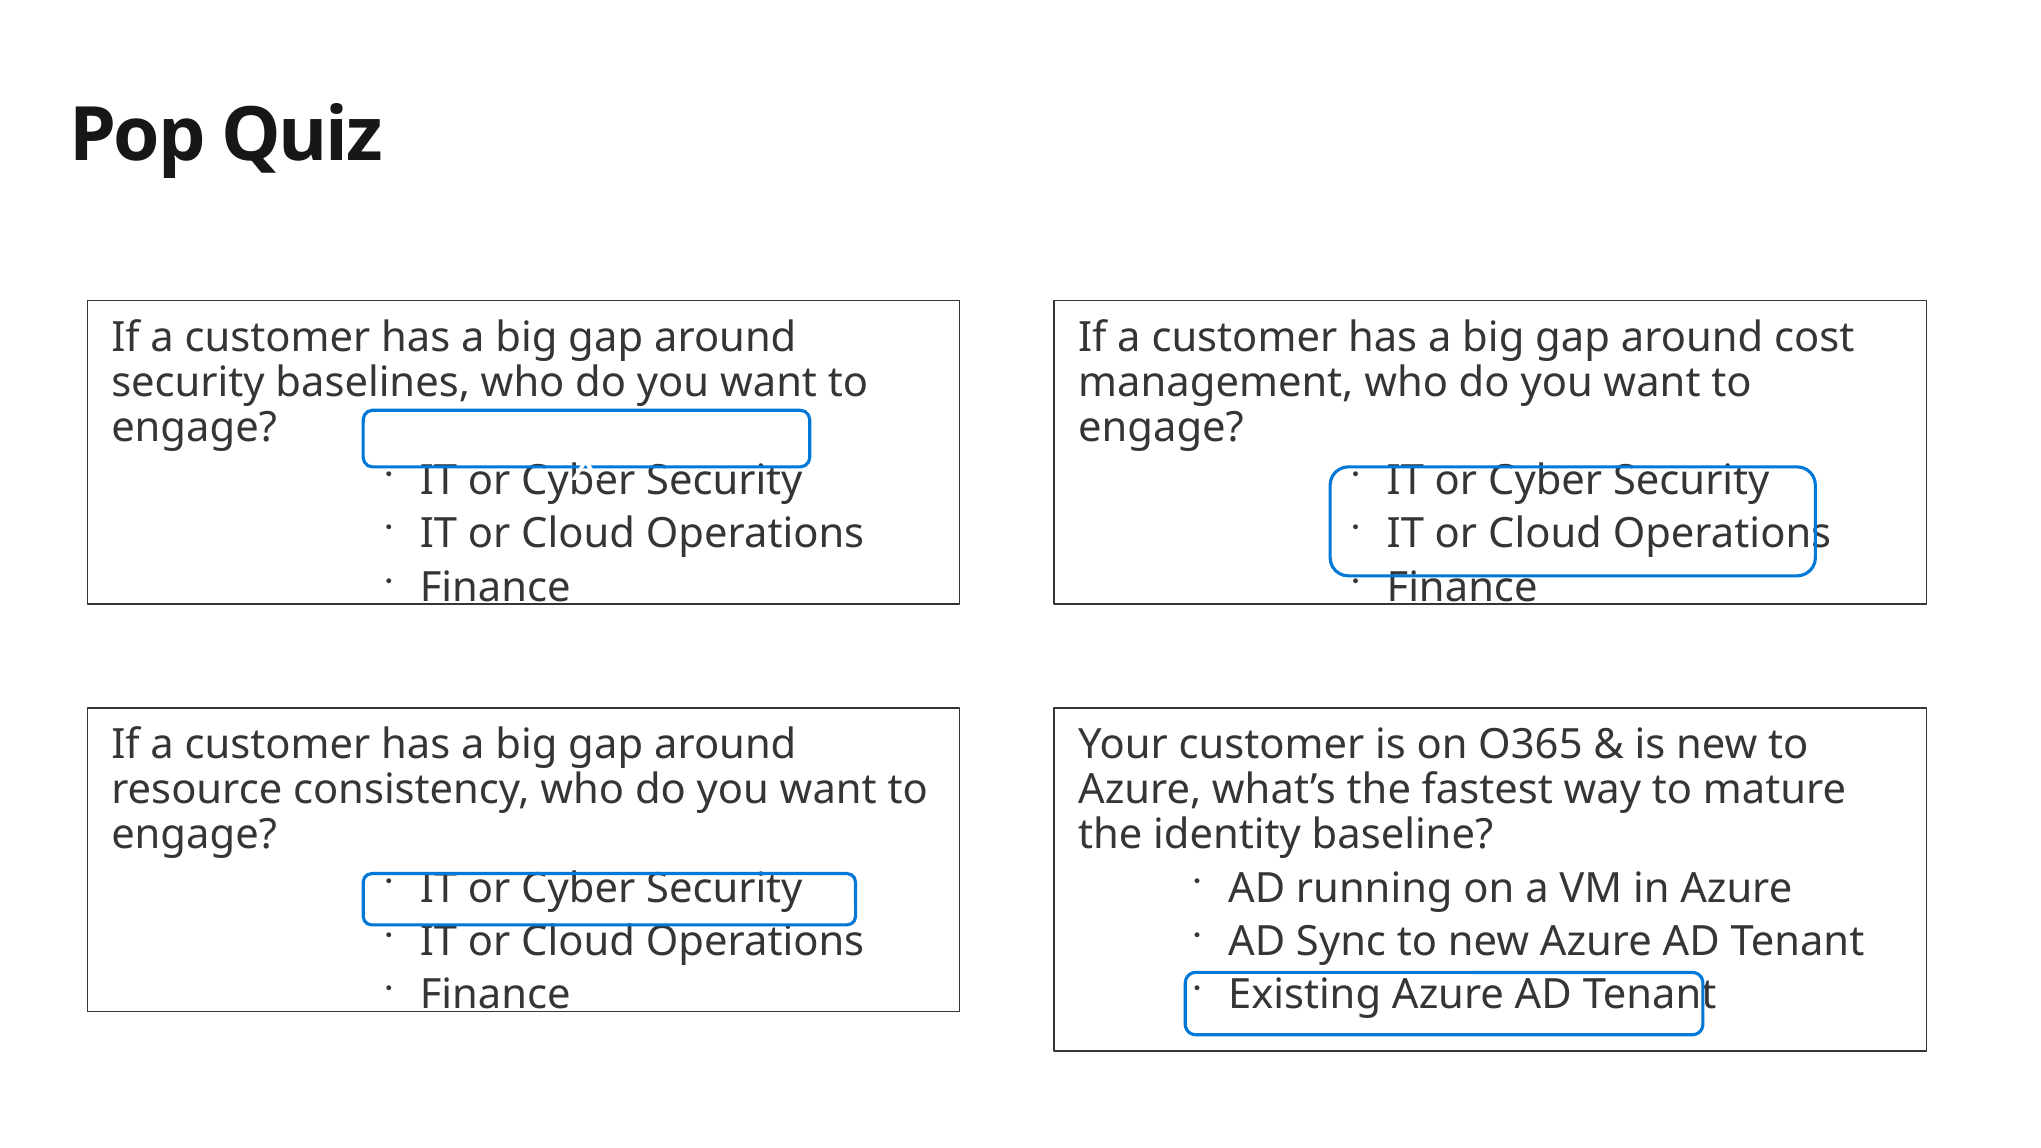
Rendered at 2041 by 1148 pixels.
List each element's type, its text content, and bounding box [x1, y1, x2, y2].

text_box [1053, 707, 1927, 1052]
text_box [87, 707, 960, 1012]
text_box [87, 300, 960, 605]
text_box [1053, 300, 1927, 605]
text_box Pop Quiz [45, 80, 1996, 199]
